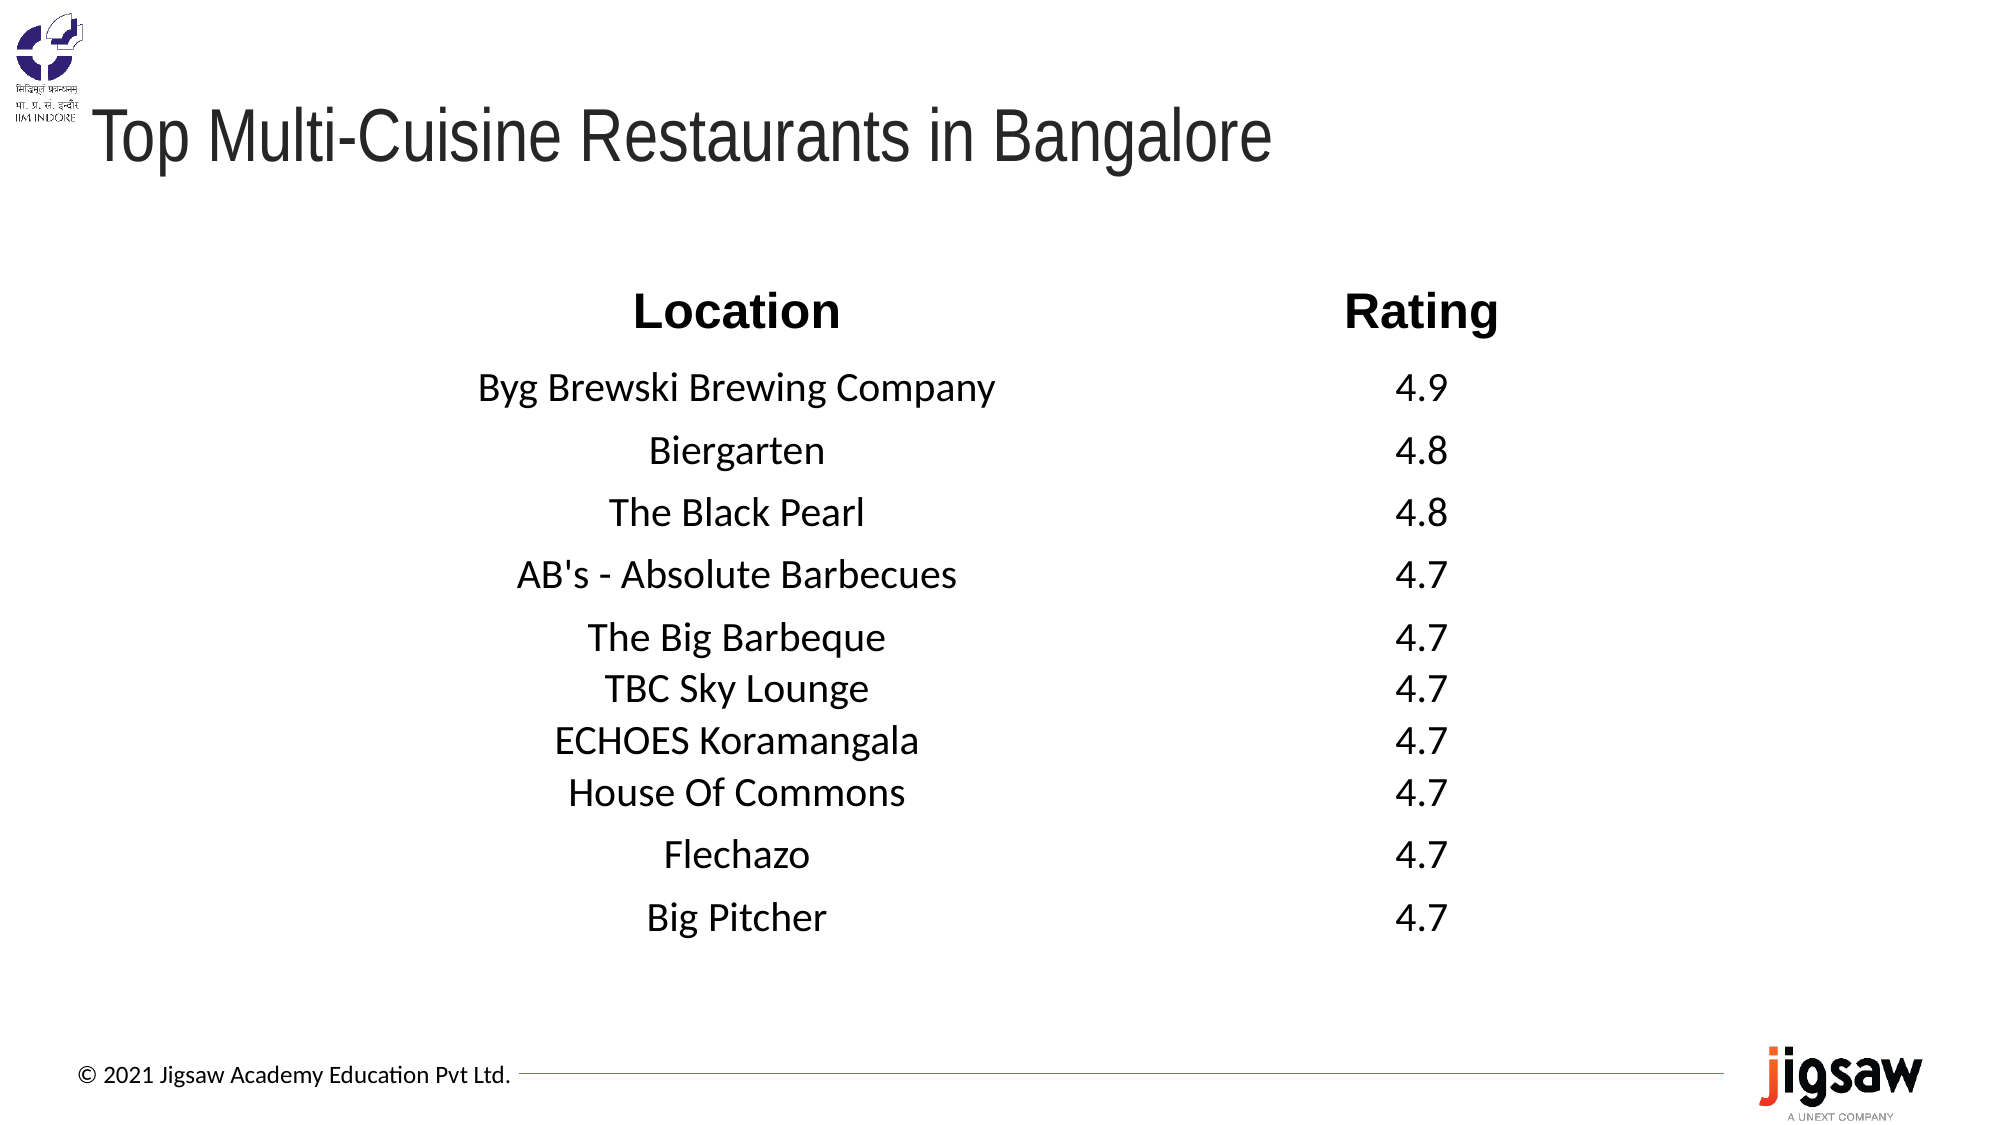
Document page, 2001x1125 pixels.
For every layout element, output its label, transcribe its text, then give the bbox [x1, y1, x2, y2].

table_cell The Big Barbeque [298, 614, 1177, 666]
table_cell 4.8 [1177, 417, 1667, 490]
table_cell ECHOES Koramangala [298, 718, 1177, 769]
table_cell 4.7 [1177, 894, 1667, 946]
table_cell The Black Pearl [298, 490, 1177, 541]
table_cell 4.7 [1177, 718, 1667, 769]
table_cell 4.7 [1177, 821, 1667, 894]
table_header Location [298, 256, 1177, 365]
table_cell Biergarten [298, 417, 1177, 490]
title Top Multi-Cuisine Restaurants in Bangalore [76, 78, 1924, 196]
table_cell Big Pitcher [298, 894, 1177, 946]
table_cell AB's - Absolute Barbecues [298, 541, 1177, 614]
table_cell 4.9 [1177, 365, 1667, 417]
picture [1753, 1042, 1928, 1125]
table_header Rating [1177, 256, 1667, 365]
table_cell 4.7 [1177, 541, 1667, 614]
table_cell 4.8 [1177, 490, 1667, 541]
table_cell House Of Commons [298, 769, 1177, 821]
table_cell 4.7 [1177, 769, 1667, 821]
table_cell 4.7 [1177, 666, 1667, 718]
picture [14, 12, 83, 122]
table_cell Flechazo [298, 821, 1177, 894]
table_cell Byg Brewski Brewing Company [298, 365, 1177, 417]
table_cell 4.7 [1177, 614, 1667, 666]
table_cell TBC Sky Lounge [298, 666, 1177, 718]
